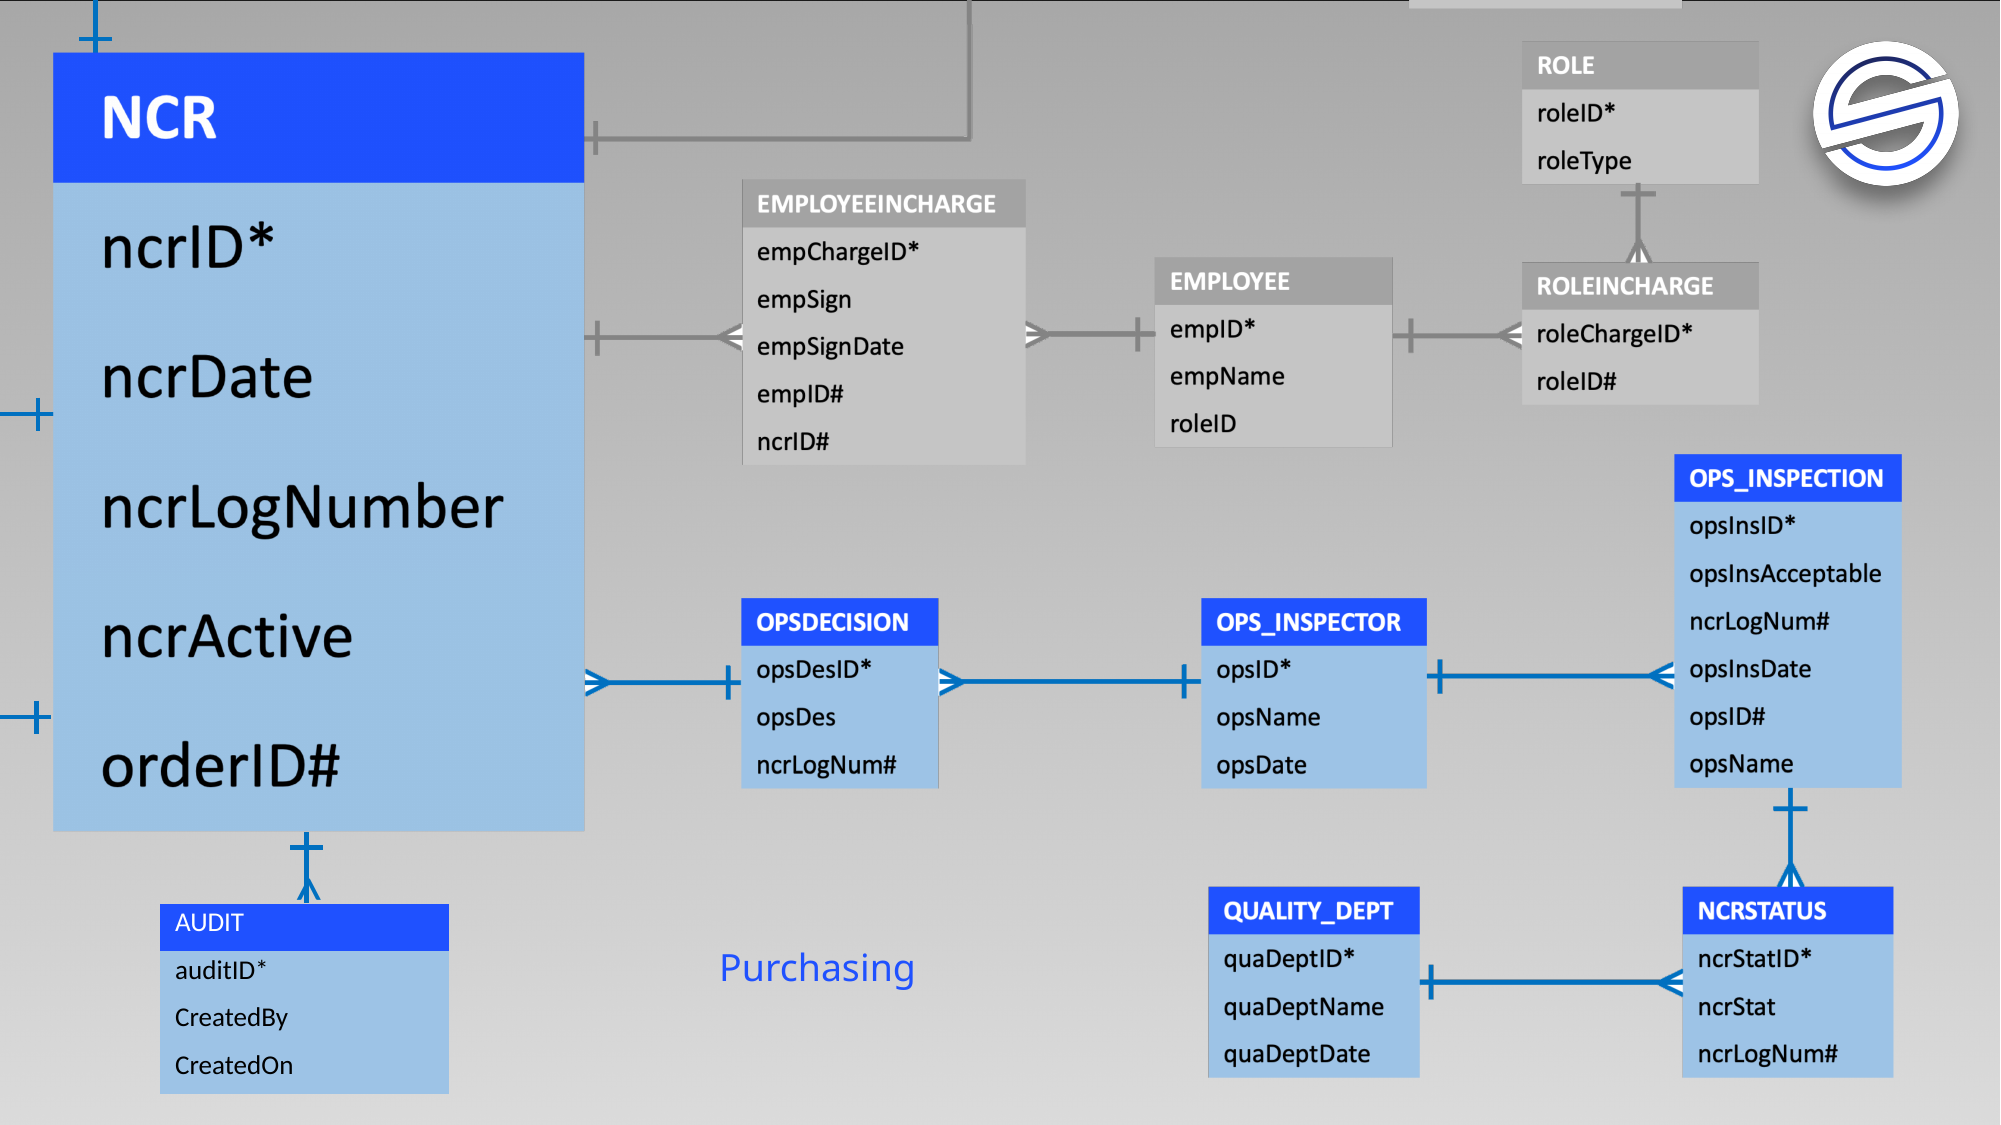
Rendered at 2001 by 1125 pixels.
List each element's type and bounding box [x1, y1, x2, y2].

text_box [261, 831, 348, 921]
picture [0, 0, 2000, 1125]
